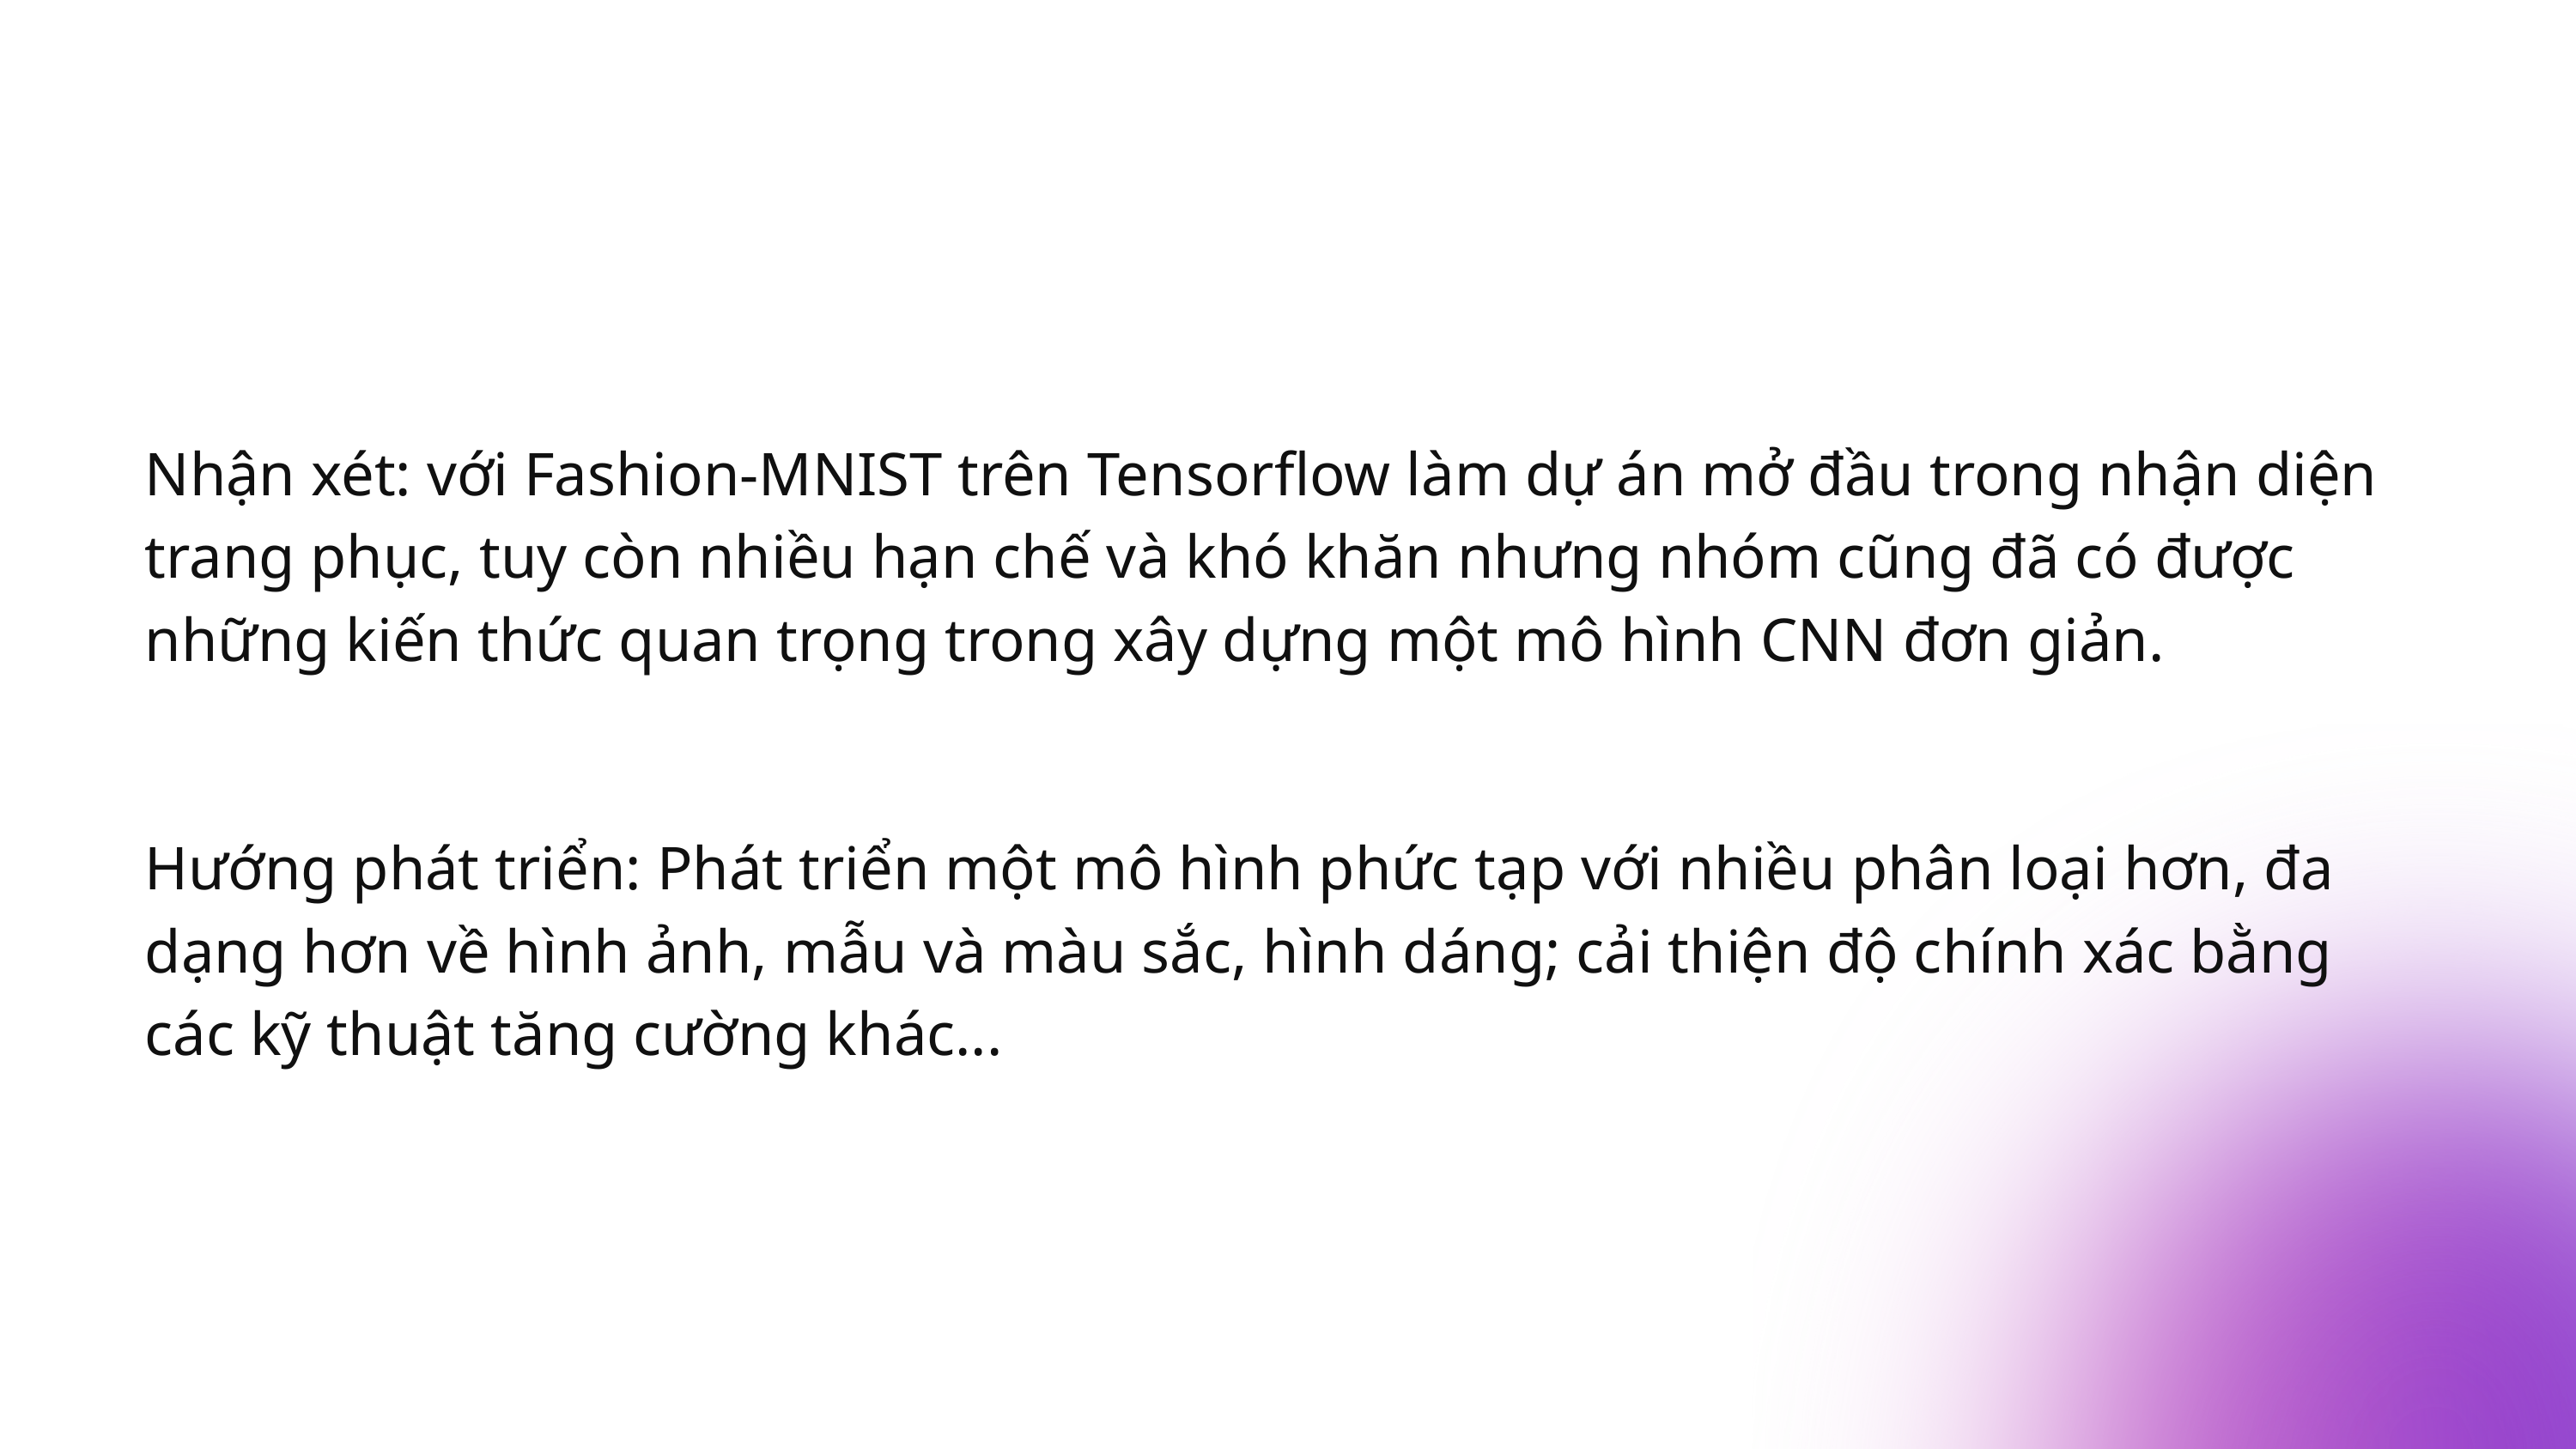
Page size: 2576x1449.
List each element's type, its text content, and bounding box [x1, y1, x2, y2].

text_box [1752, 724, 2576, 1449]
text_box Nhận xét: với Fashion-MNIST trên Tensorflow làm dự án mở đầu trong nhận diện trang phục, tuy còn nhiều hạn chế và khó khăn nhưng nhóm cũng đã có được những kiến thức quan trọng trong xây dựng một mô hình CNN đơn giản. [144, 425, 2432, 673]
text_box Hướng phát triển: Phát triển một mô hình phức tạp với nhiều phân loại hơn, đa dạng hơn về hình ảnh, mẫu và màu sắc, hình dáng; cải thiện độ chính xác bằng các kỹ thuật tăng cường khác... [144, 819, 2432, 1067]
